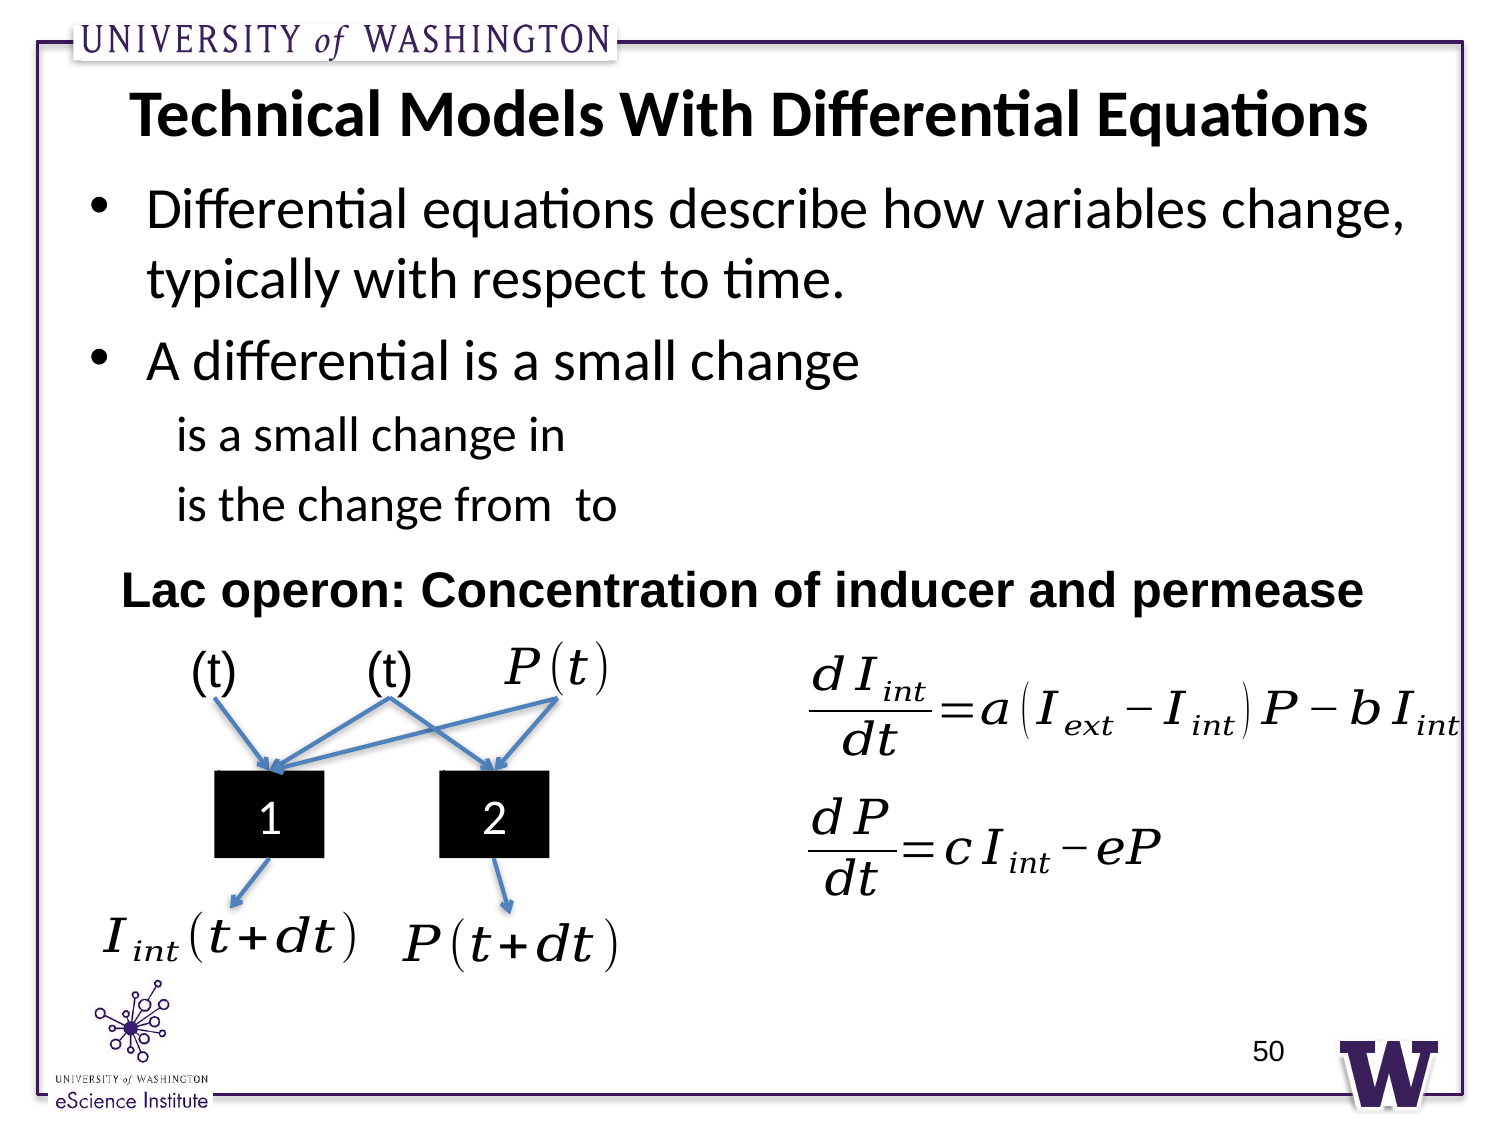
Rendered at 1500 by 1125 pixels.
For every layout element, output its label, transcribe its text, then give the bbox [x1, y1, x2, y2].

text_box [494, 697, 558, 771]
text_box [493, 857, 511, 915]
text_box 1 [214, 778, 325, 859]
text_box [269, 697, 388, 771]
picture [81, 24, 609, 61]
picture [48, 978, 213, 1113]
picture [1340, 1041, 1438, 1107]
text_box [229, 857, 270, 909]
text_box Lac operon: Concentration of inducer and permease [106, 549, 1381, 625]
title Technical Models With Differential Equations [75, 62, 1425, 200]
text_box 2 [439, 780, 550, 859]
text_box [389, 697, 493, 771]
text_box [214, 697, 266, 771]
slide_number 50 [1237, 1025, 1325, 1085]
